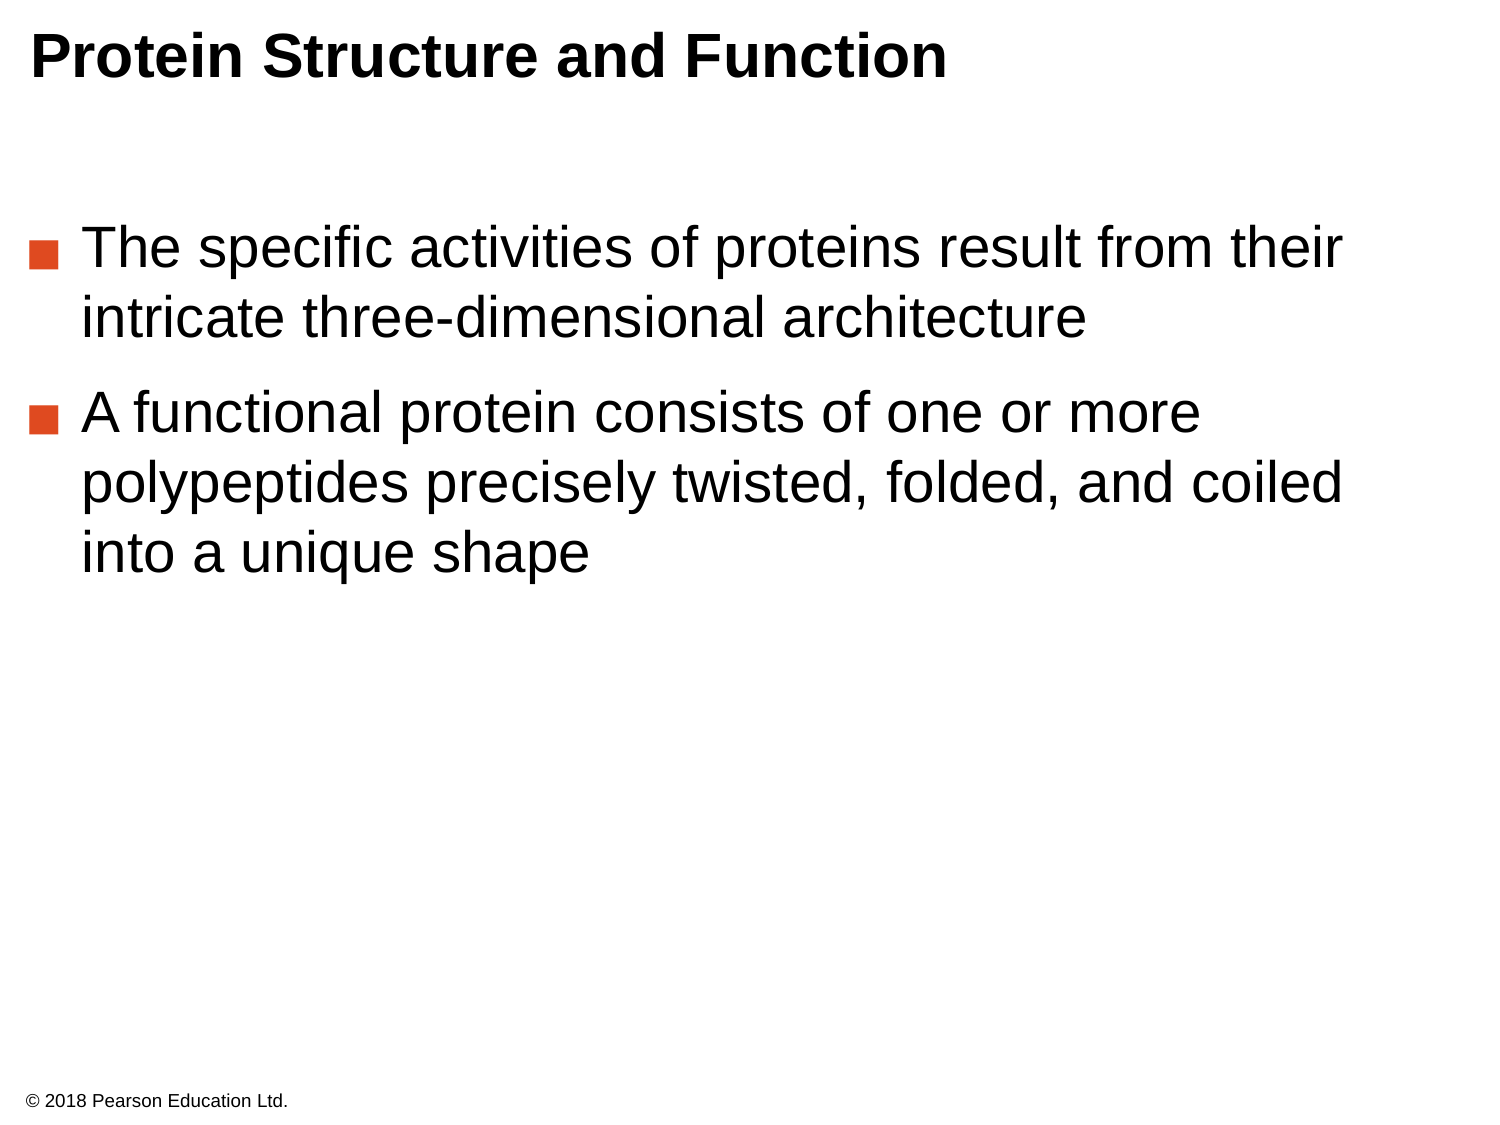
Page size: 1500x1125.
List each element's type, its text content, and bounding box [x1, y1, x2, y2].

footer © 2018 Pearson Education Ltd. [10, 1080, 518, 1119]
list The specific activities of proteins result from their intricate three-dimensional architecture A functional protein consists of one or more polypeptides precisely twisted, folded, and coiled into a unique shape [24, 208, 1475, 1065]
title Protein Structure and Function [0, 0, 1500, 106]
